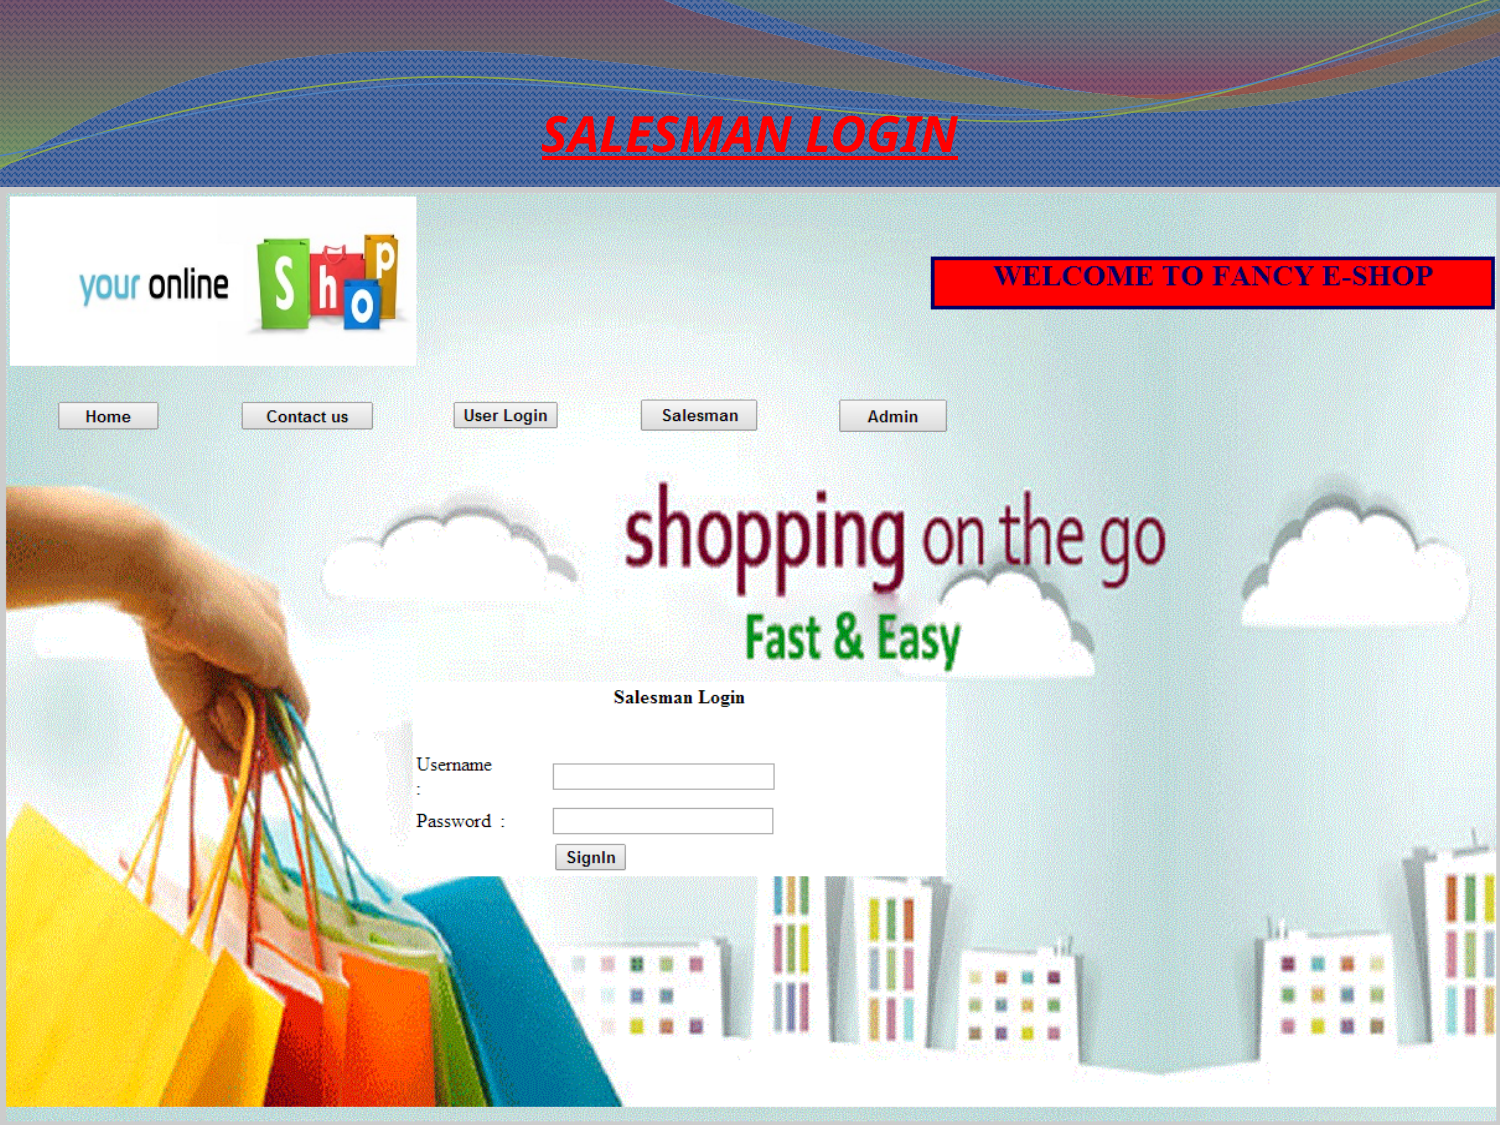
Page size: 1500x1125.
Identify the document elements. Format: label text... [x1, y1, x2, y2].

title SALESMAN LOGIN [24, 87, 1475, 163]
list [0, 187, 1500, 1125]
